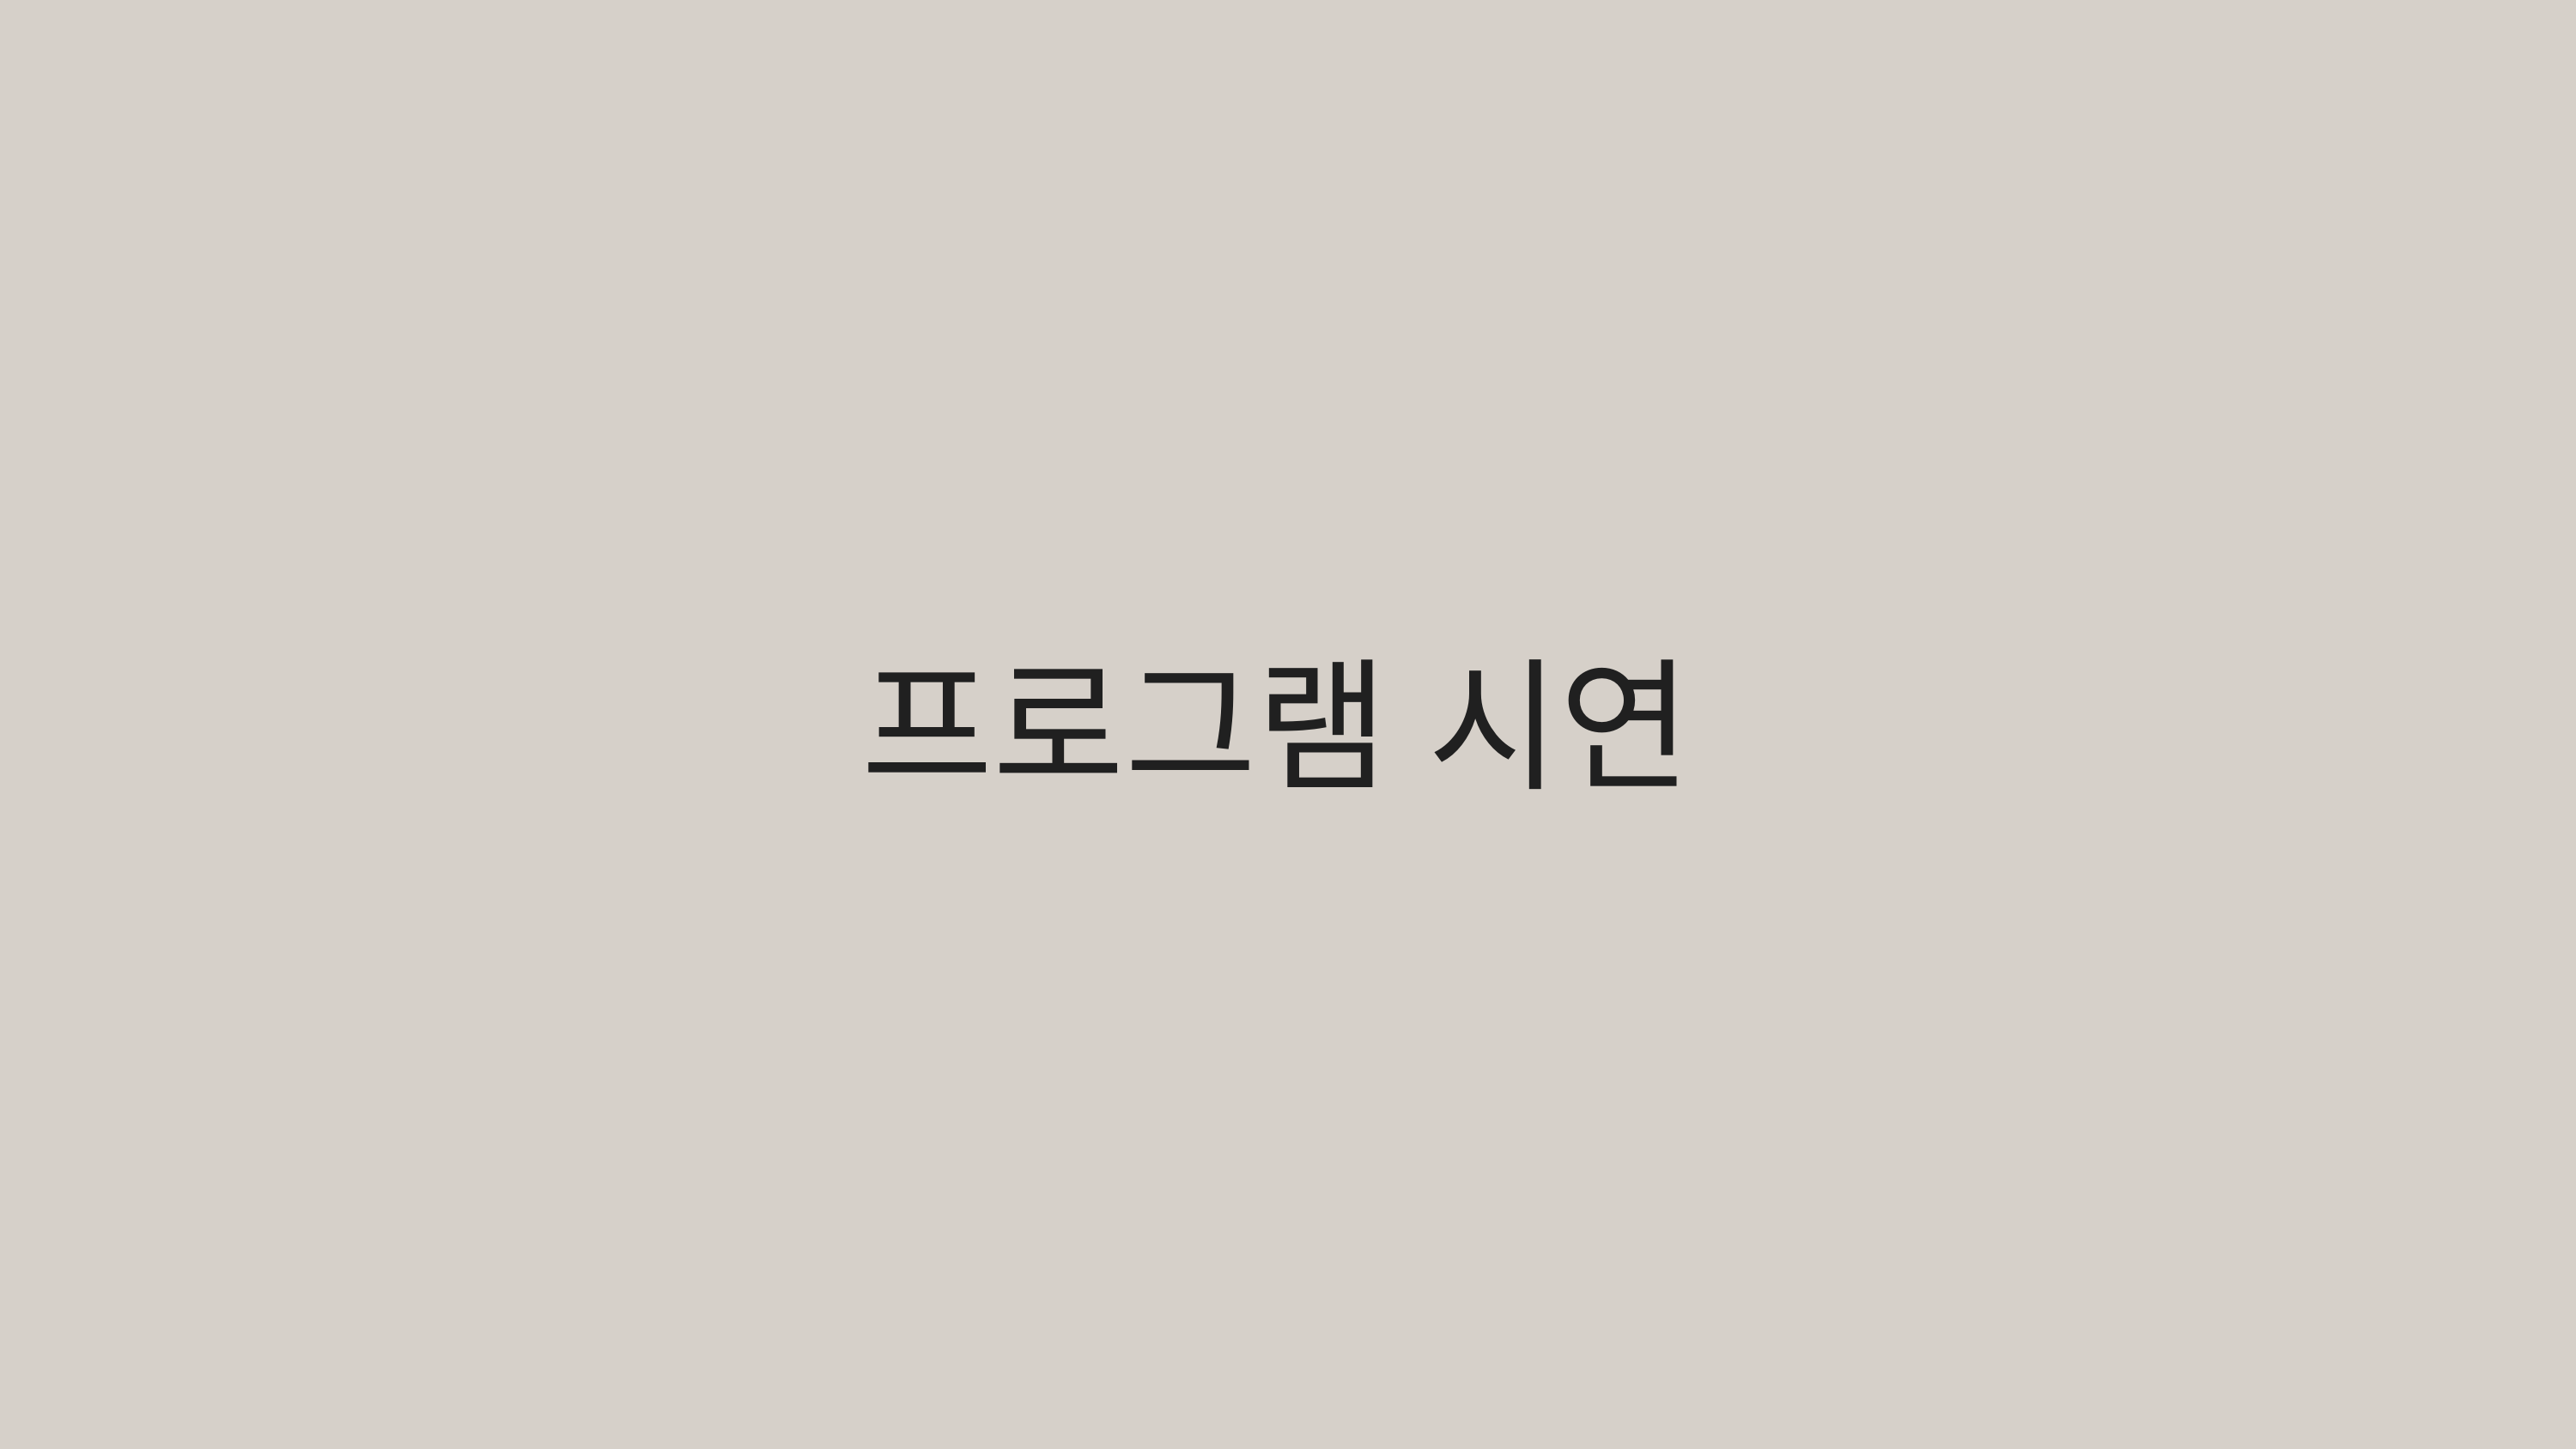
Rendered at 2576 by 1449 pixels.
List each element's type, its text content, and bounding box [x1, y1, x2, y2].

text_box 프로그램 시연 [235, 649, 2318, 807]
